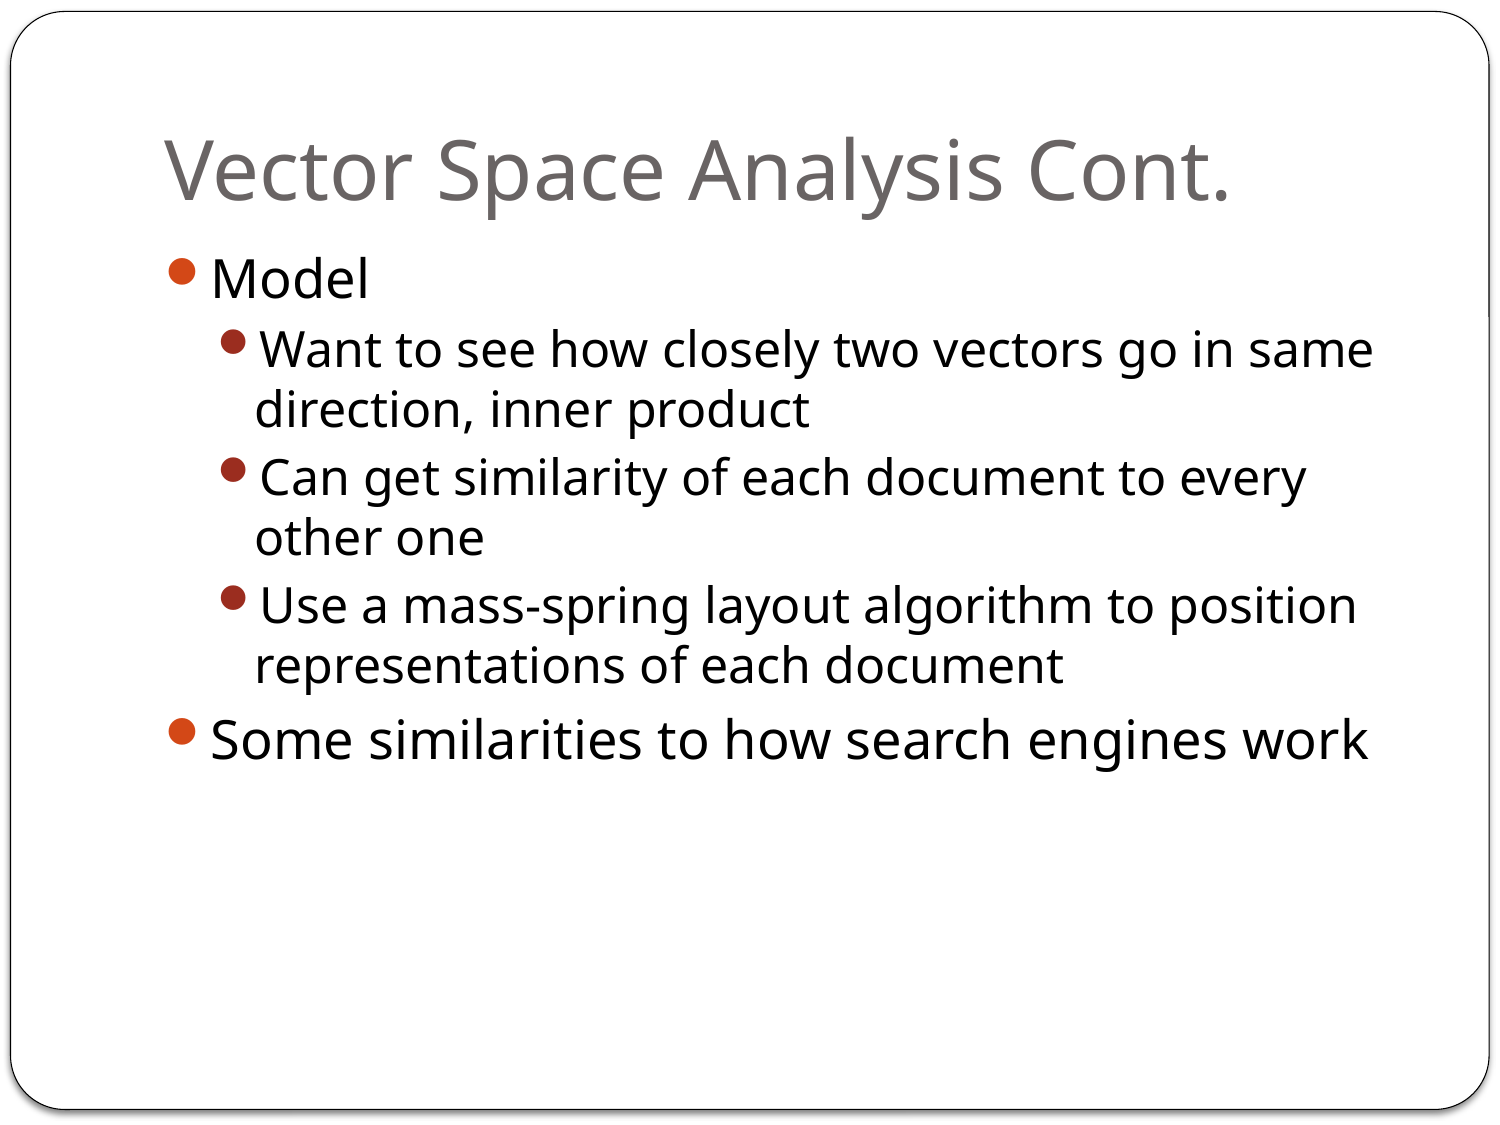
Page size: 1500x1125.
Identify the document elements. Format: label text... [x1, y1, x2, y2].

title Vector Space Analysis Cont. [150, 45, 1425, 233]
list Model Want to see how closely two vectors go in same direction, inner product Can get similarity of each document to every other one Use a mass-spring layout algorithm to position representations of each document Some similarities to how search engines work [150, 237, 1425, 988]
